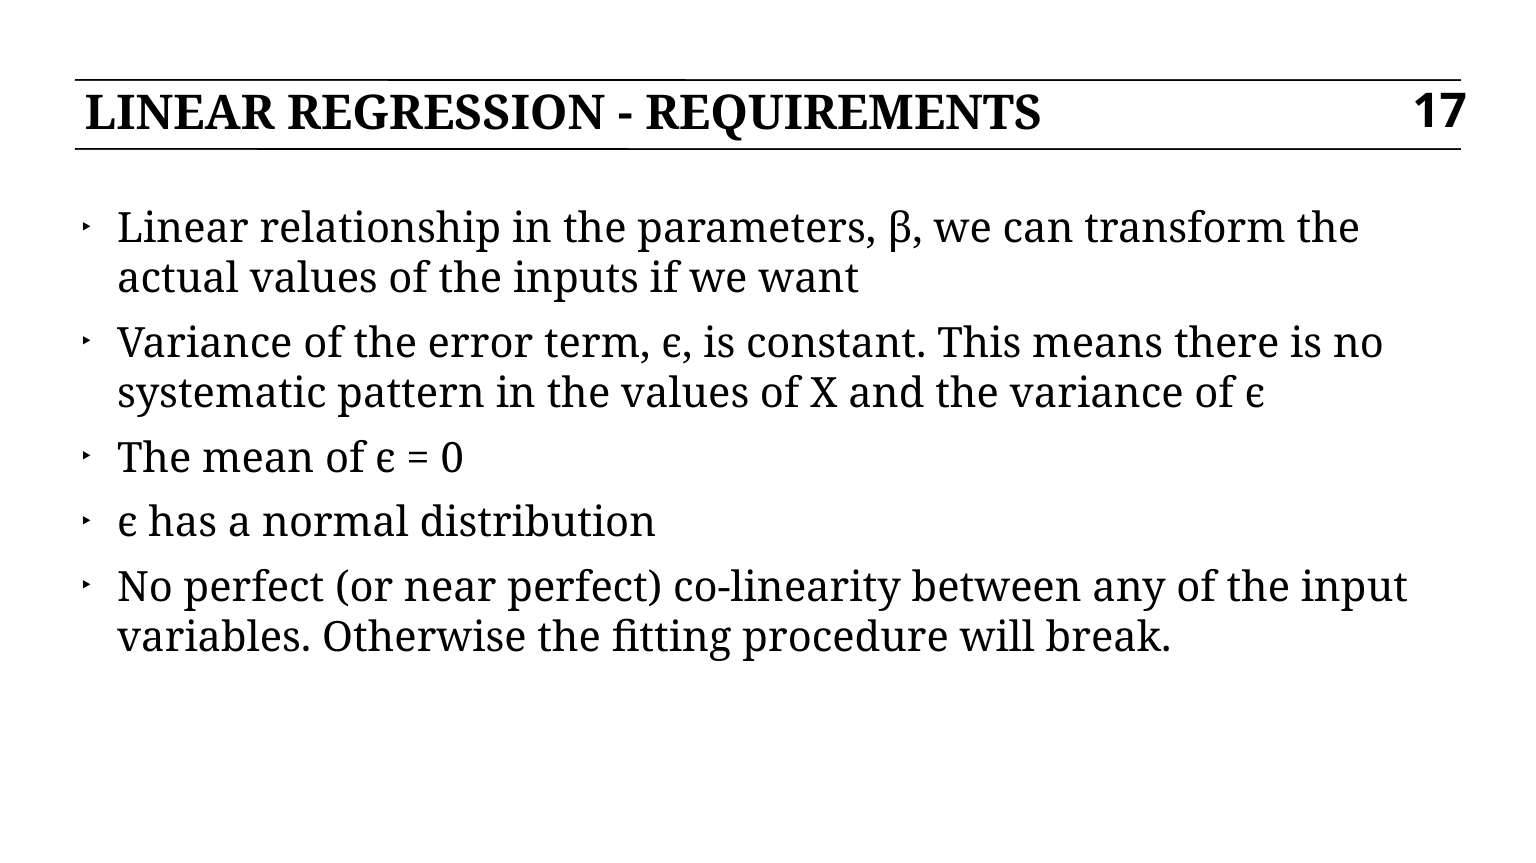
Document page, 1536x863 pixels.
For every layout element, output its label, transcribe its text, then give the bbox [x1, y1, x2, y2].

title LINEAR REGRESSION - REQUIREMENTS [76, 82, 1369, 201]
text_box Linear relationship in the parameters, β, we can transform the actual values of the inputs if we want Variance of the error term, ϵ, is constant. This means there is no systematic pattern in the values of X and the variance of ϵ The mean of ϵ = 0 ϵ has a normal distribution No perfect (or near perfect) co-linearity between any of the input variables. Otherwise the fitting procedure will break. [74, 201, 1462, 660]
slide_number 17 [1410, 83, 1470, 142]
